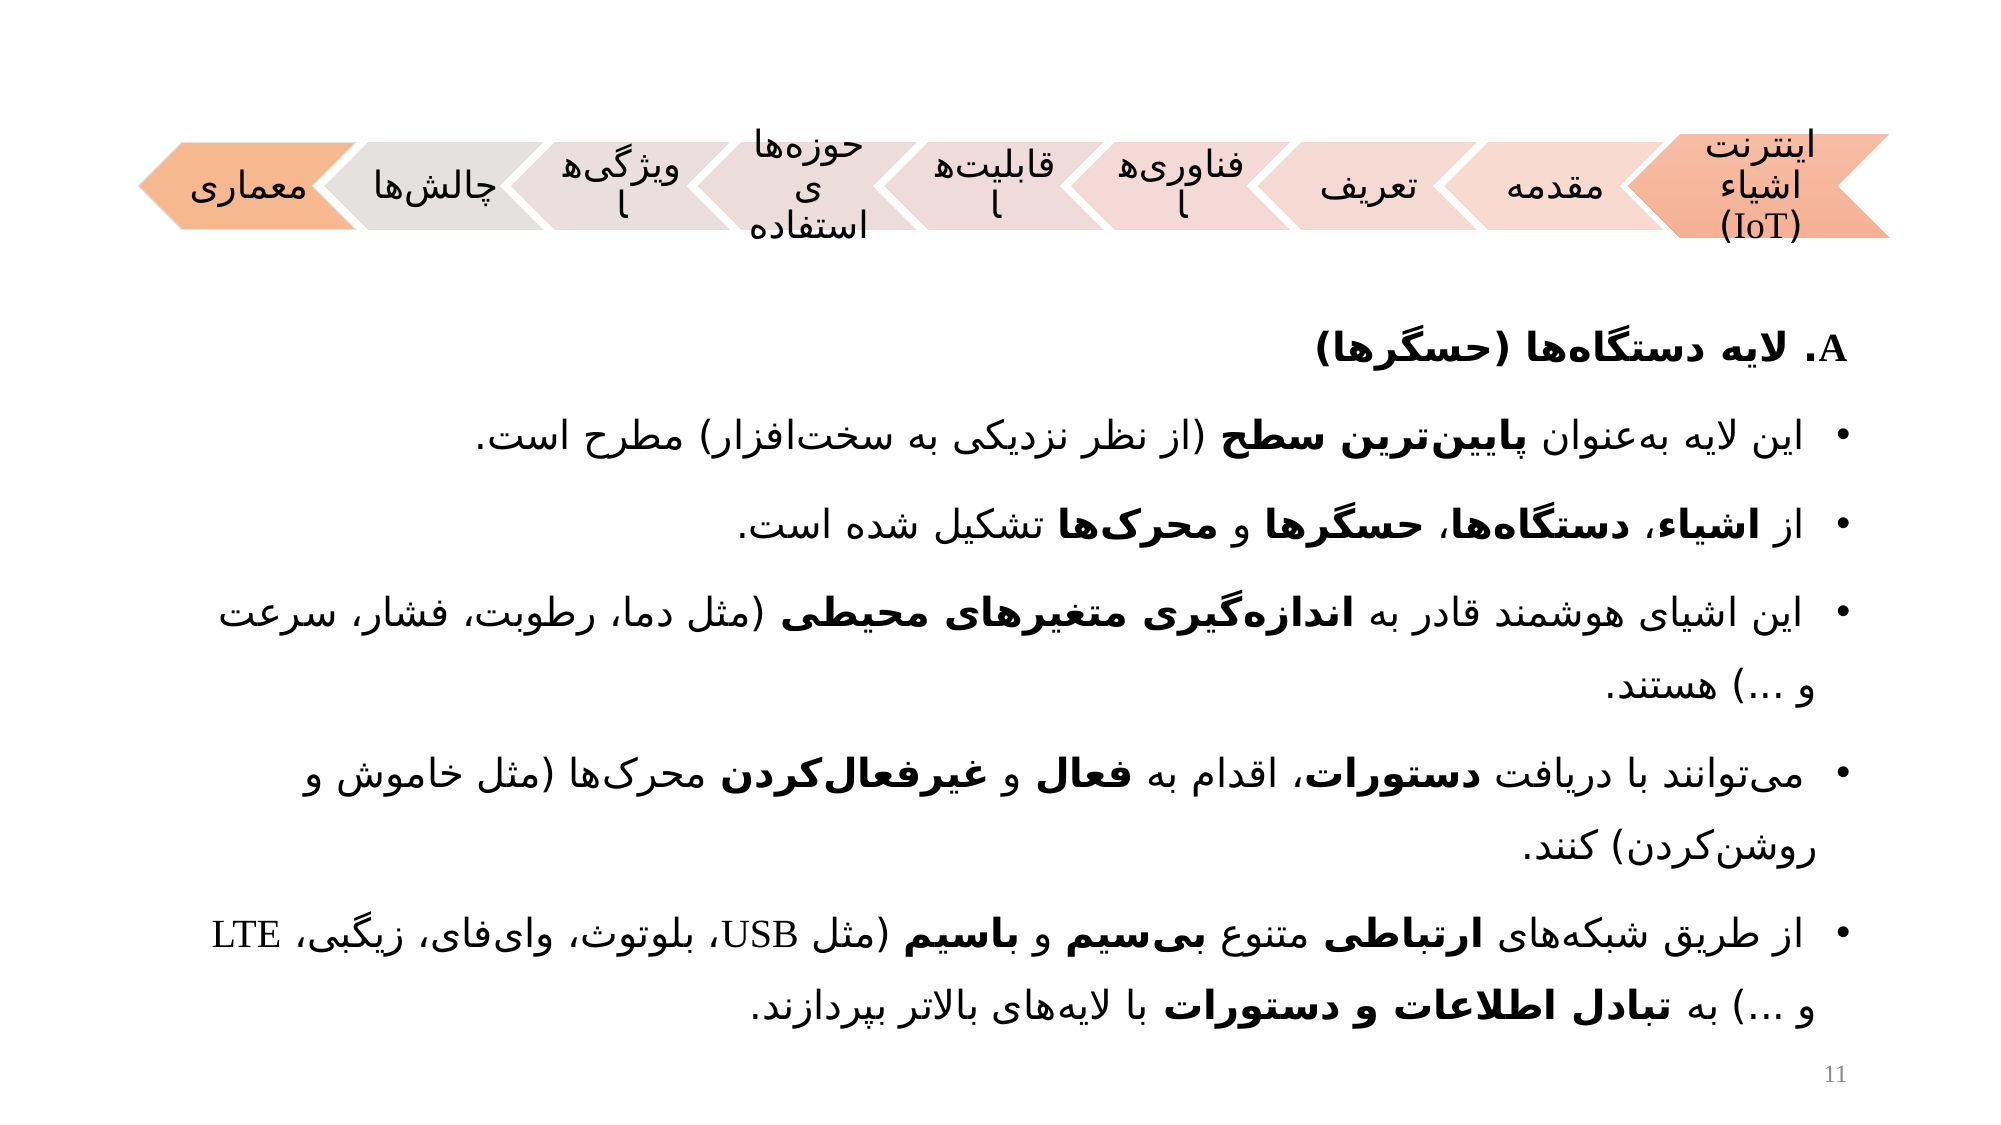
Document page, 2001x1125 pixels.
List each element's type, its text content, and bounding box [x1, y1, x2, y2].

list A. لایه دستگاه‌ها (حسگر‌ها) این لایه به‌عنوان پایین‌ترین سطح (از نظر نزدیکی به سخت‌افزار) مطرح است. از اشیاء، دستگاه‌ها‌، حسگرها و محرک‌ها تشکیل شده است. این اشیای هوشمند قادر به اندازه‌گیری متغیرهای محیطی (مثل دما، رطوبت، فشار، سرعت و ...) هستند. می‌توانند با دریافت دستورات، اقدام به فعال و غیرفعال‌کردن محرک‌ها (مثل خاموش و روشن‌کردن) کنند. از طریق شبکه‌های ارتباطی متنوع بی‌سیم و باسیم (مثل USB، بلوتوث، وای‌فای، زیگبی، LTE و ...) به تبادل اطلاعات و دستورات با لایه‌های بالاتر بپردازند. [137, 289, 1863, 1043]
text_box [137, 100, 1891, 272]
slide_number 11 [1412, 1042, 1863, 1103]
